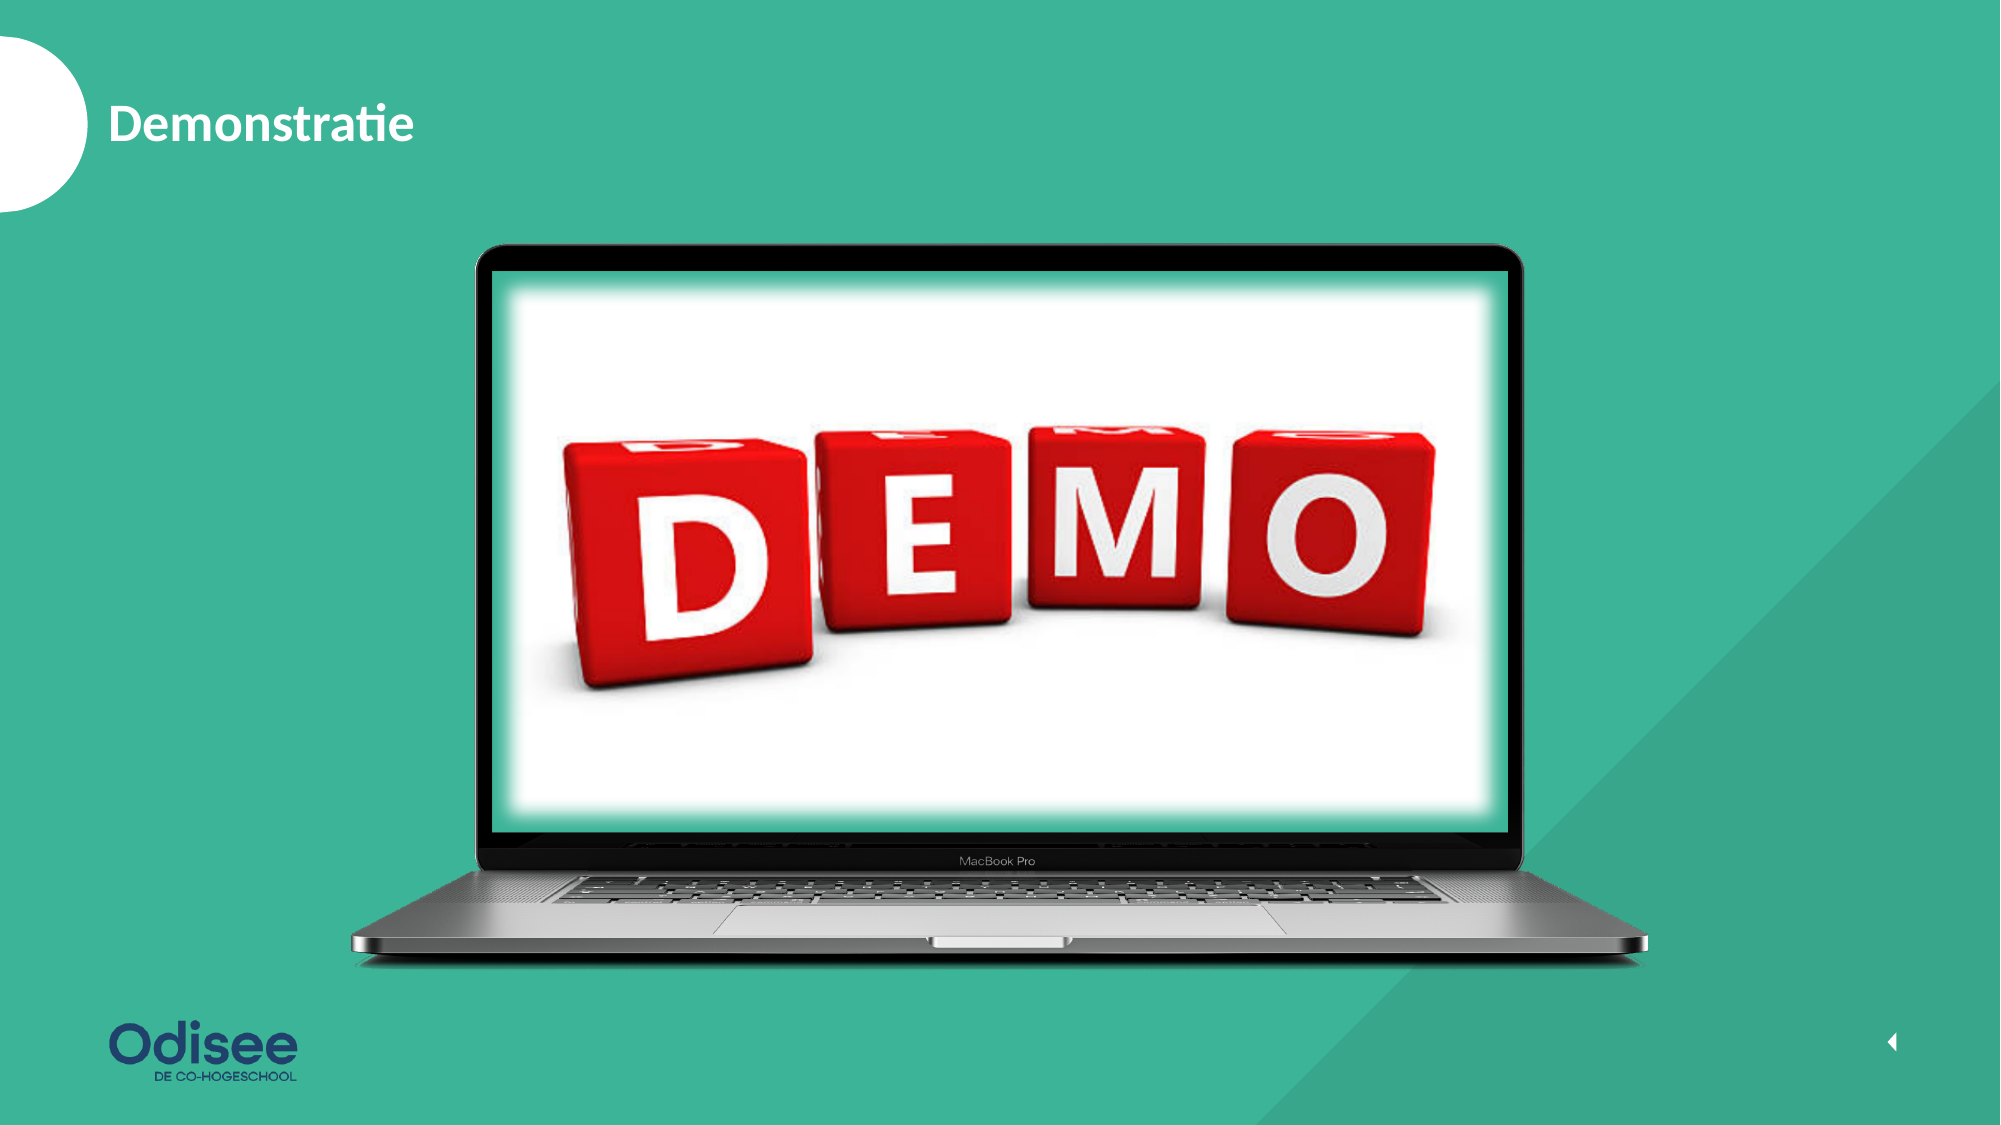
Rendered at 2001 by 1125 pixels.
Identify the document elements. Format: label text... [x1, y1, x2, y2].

title Demonstratie [108, 100, 1893, 213]
picture [108, 213, 1822, 1081]
